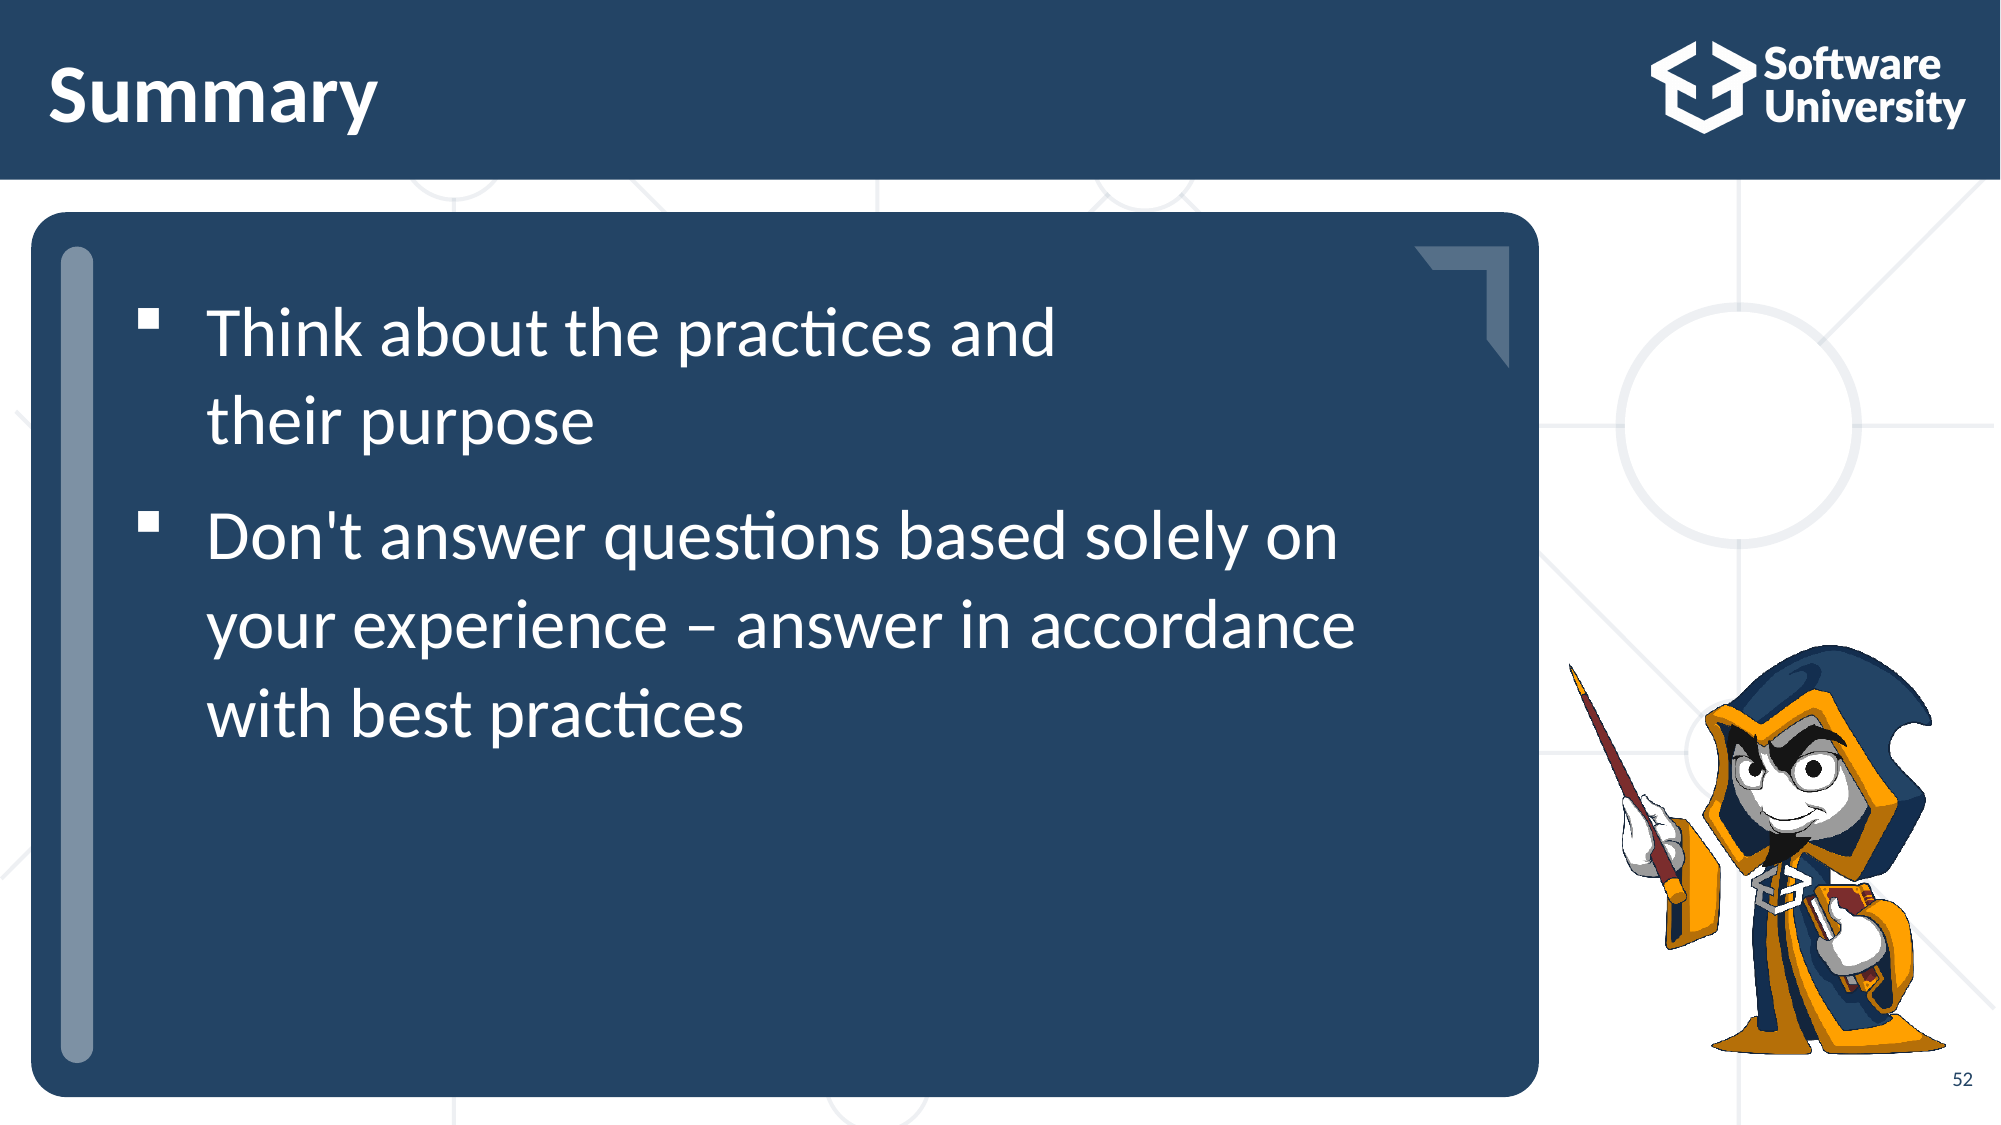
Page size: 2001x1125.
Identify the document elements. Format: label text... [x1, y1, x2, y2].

picture [1651, 41, 1966, 134]
picture [1566, 643, 1947, 1055]
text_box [30, 211, 1540, 1098]
slide_number 52 [1914, 1083, 1989, 1098]
title Summary [31, 16, 1625, 162]
